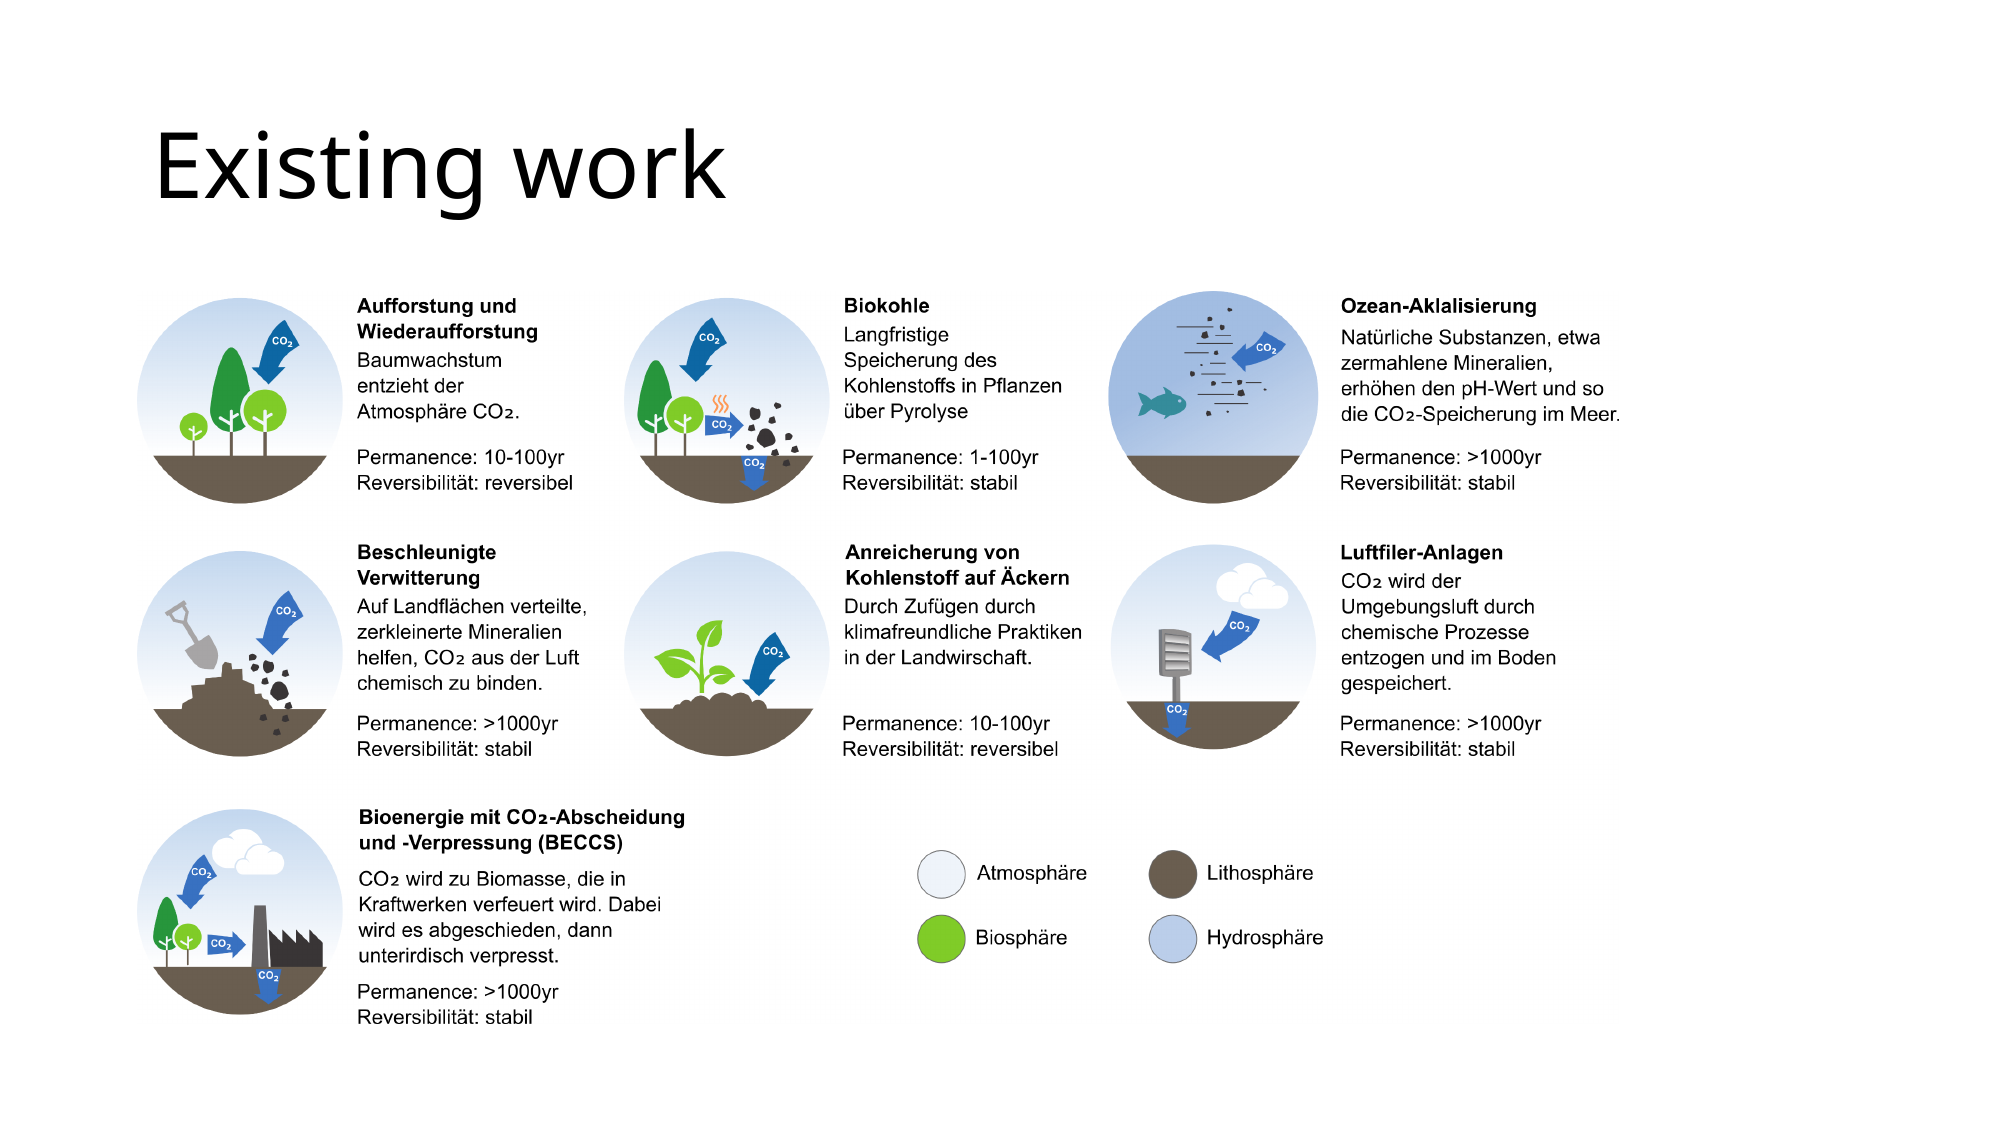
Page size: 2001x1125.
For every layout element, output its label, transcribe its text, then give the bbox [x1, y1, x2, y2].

picture [137, 291, 1619, 1024]
title Existing work [137, 59, 1863, 278]
